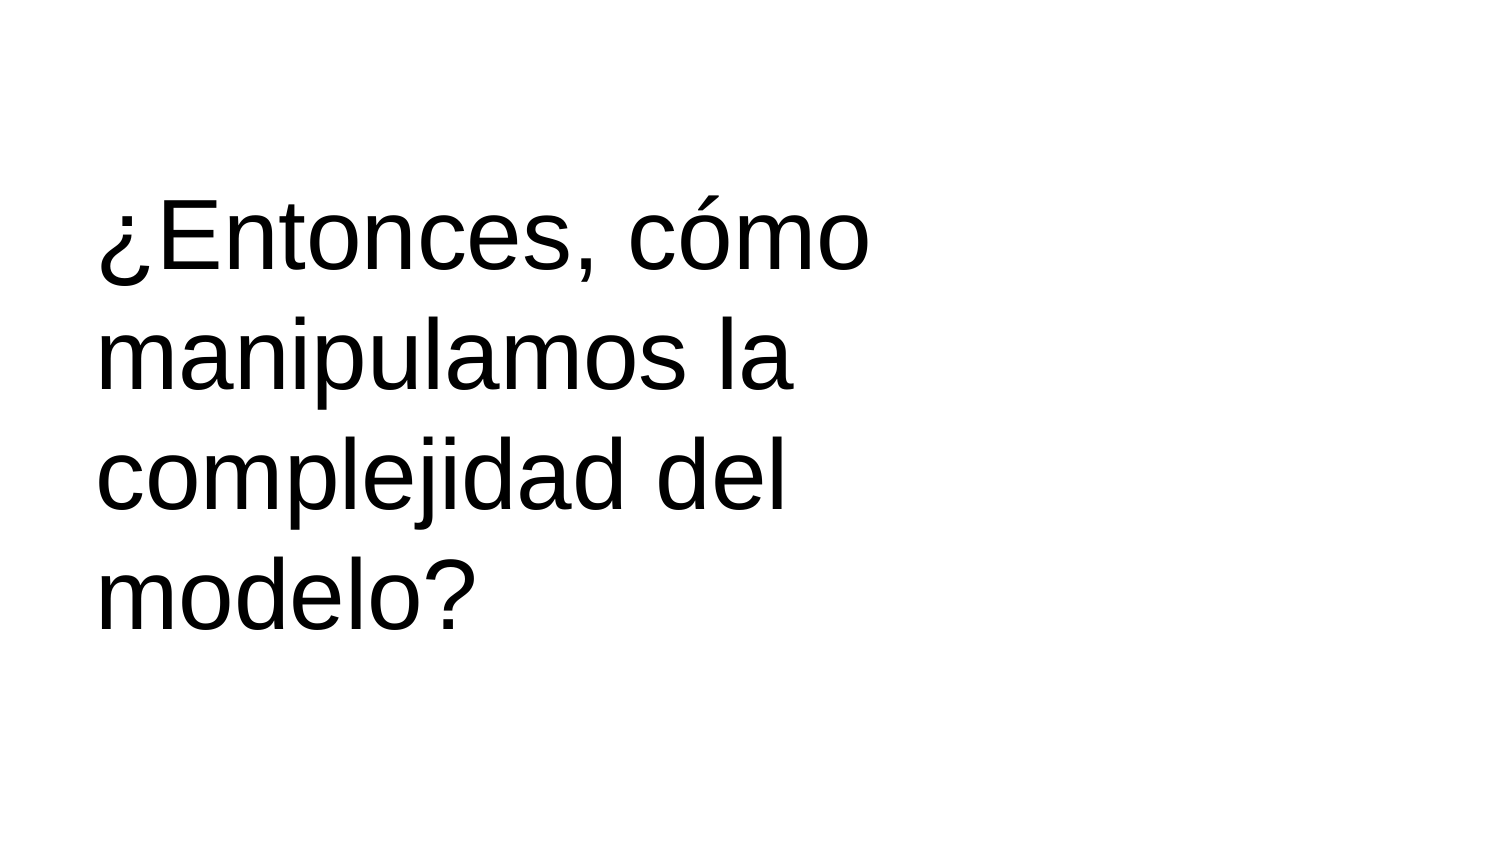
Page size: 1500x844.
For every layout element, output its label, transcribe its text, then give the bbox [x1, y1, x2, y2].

title ¿Entonces, cómo manipulamos la complejidad del modelo? [80, 73, 1125, 745]
